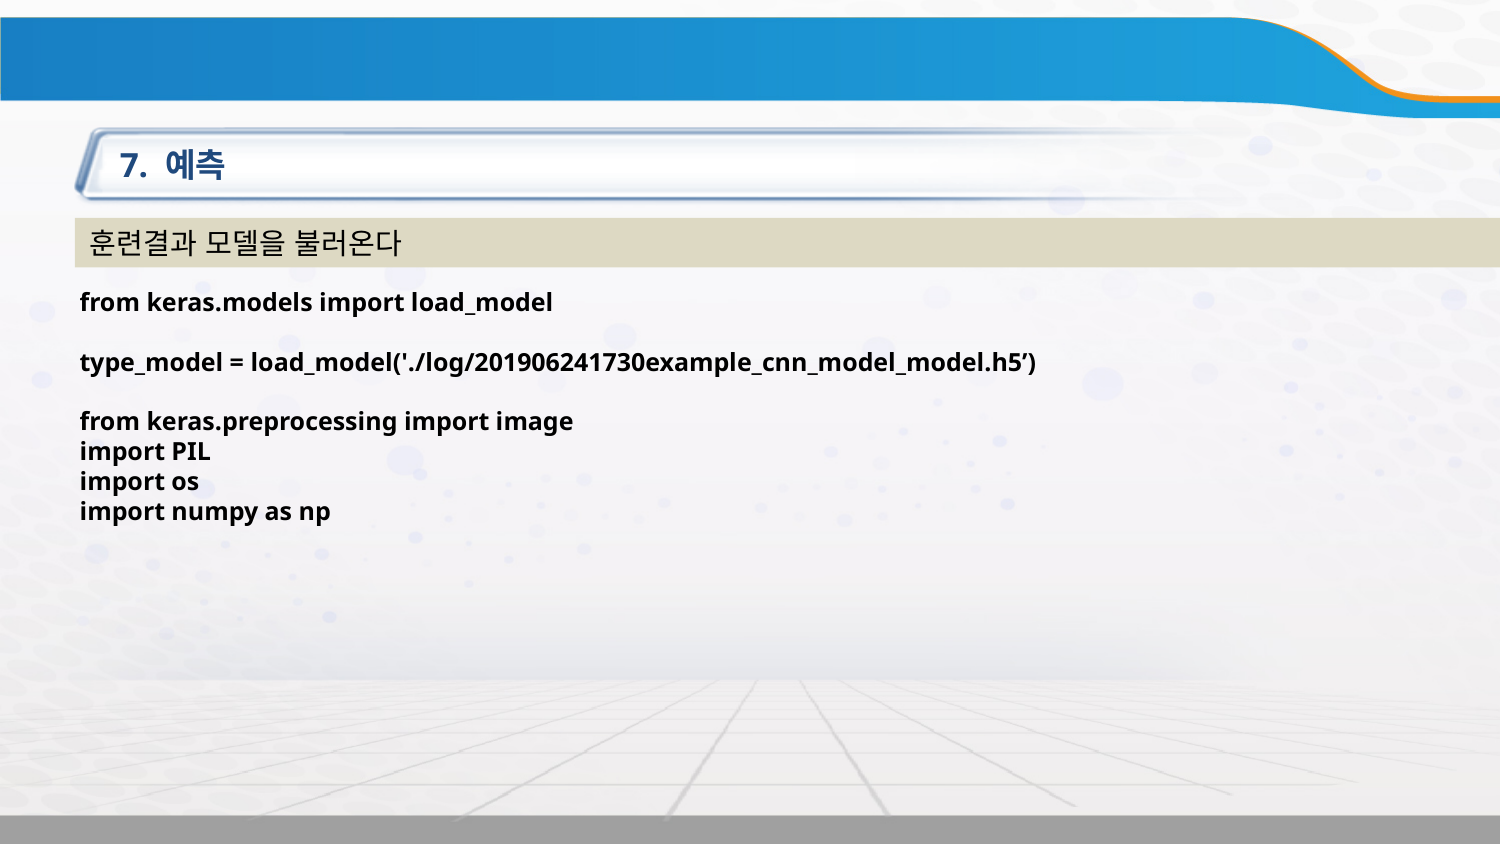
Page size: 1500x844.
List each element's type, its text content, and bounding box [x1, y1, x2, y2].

text_box from keras.models import load_model type_model = load_model('./log/201906241730example_cnn_model_model.h5’) from keras.preprocessing import image import PIL import os import numpy as np [64, 278, 1140, 534]
picture [0, 0, 1500, 844]
text_box 4. 합성곱 신경망 실습 [29, 0, 1175, 103]
text_box 훈련결과 모델을 불러온다 [74, 217, 1500, 268]
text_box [74, 126, 1289, 208]
